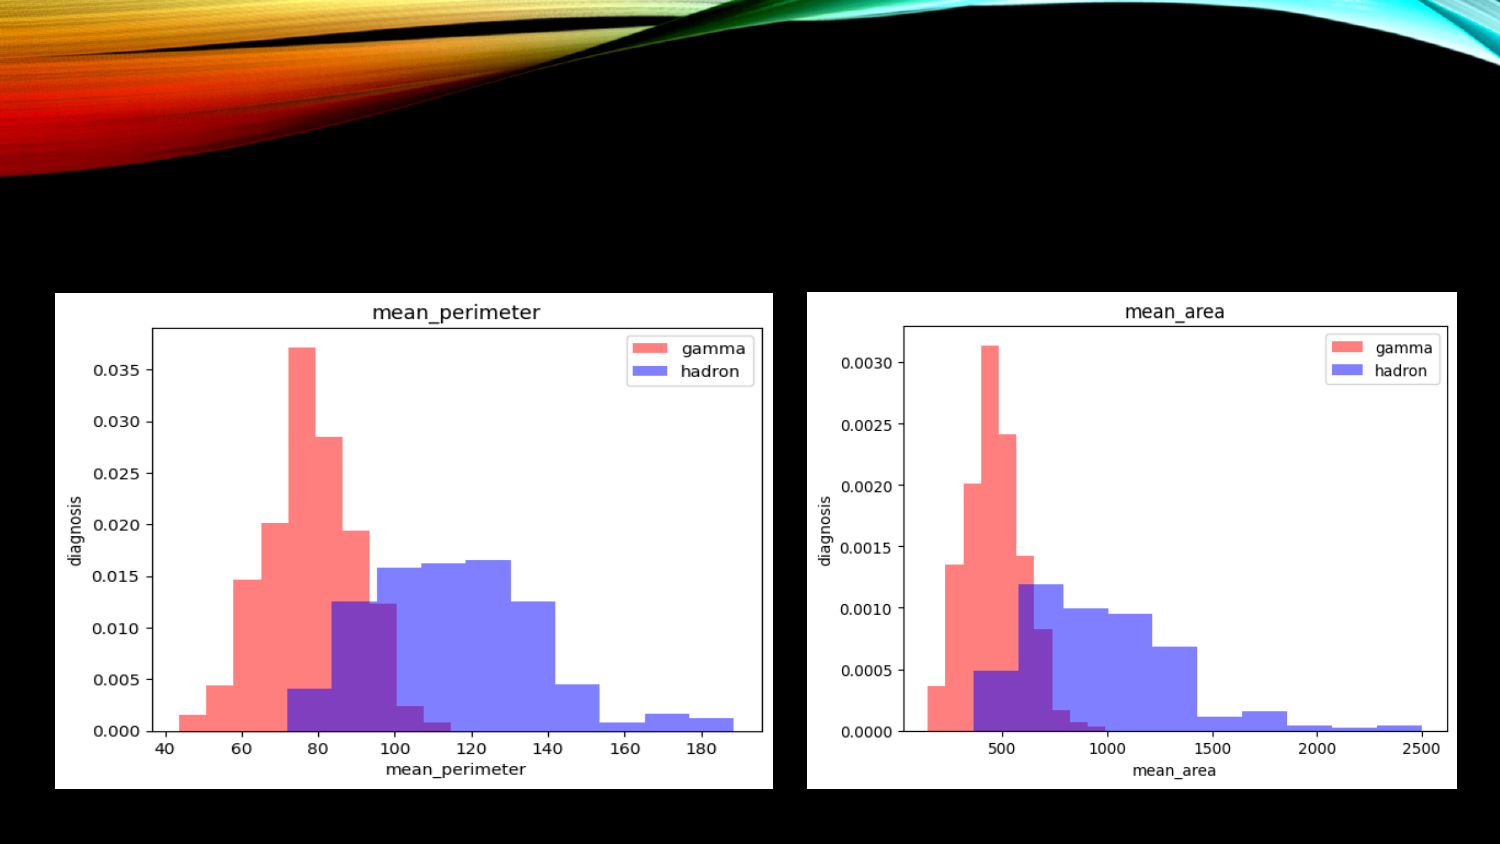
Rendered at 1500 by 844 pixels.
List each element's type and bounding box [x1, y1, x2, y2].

picture [807, 292, 1457, 790]
picture [0, 0, 1500, 178]
list [54, 293, 773, 790]
